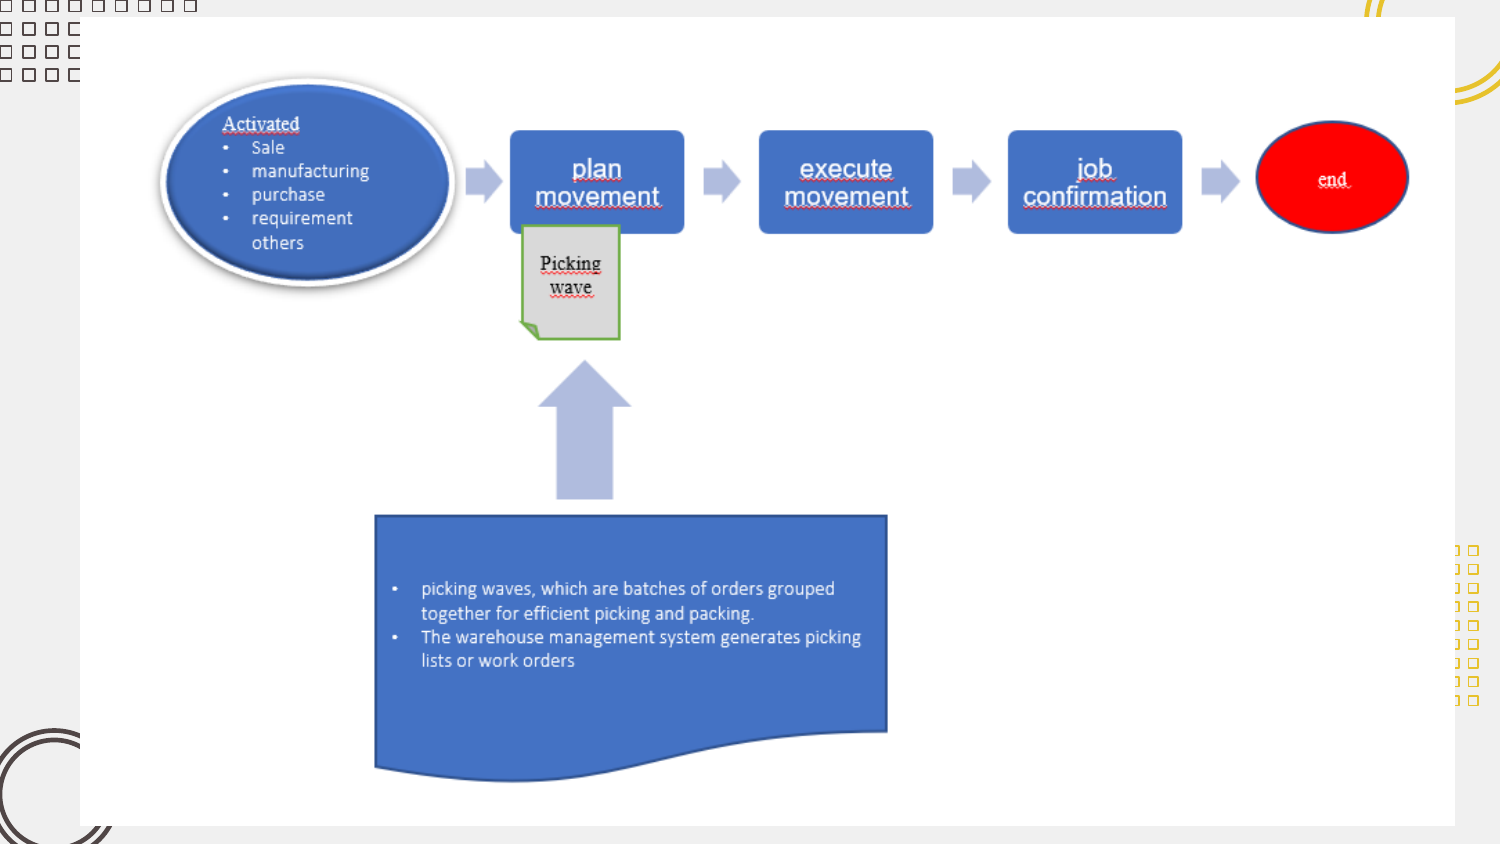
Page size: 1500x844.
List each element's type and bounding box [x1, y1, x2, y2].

picture [80, 17, 1455, 827]
